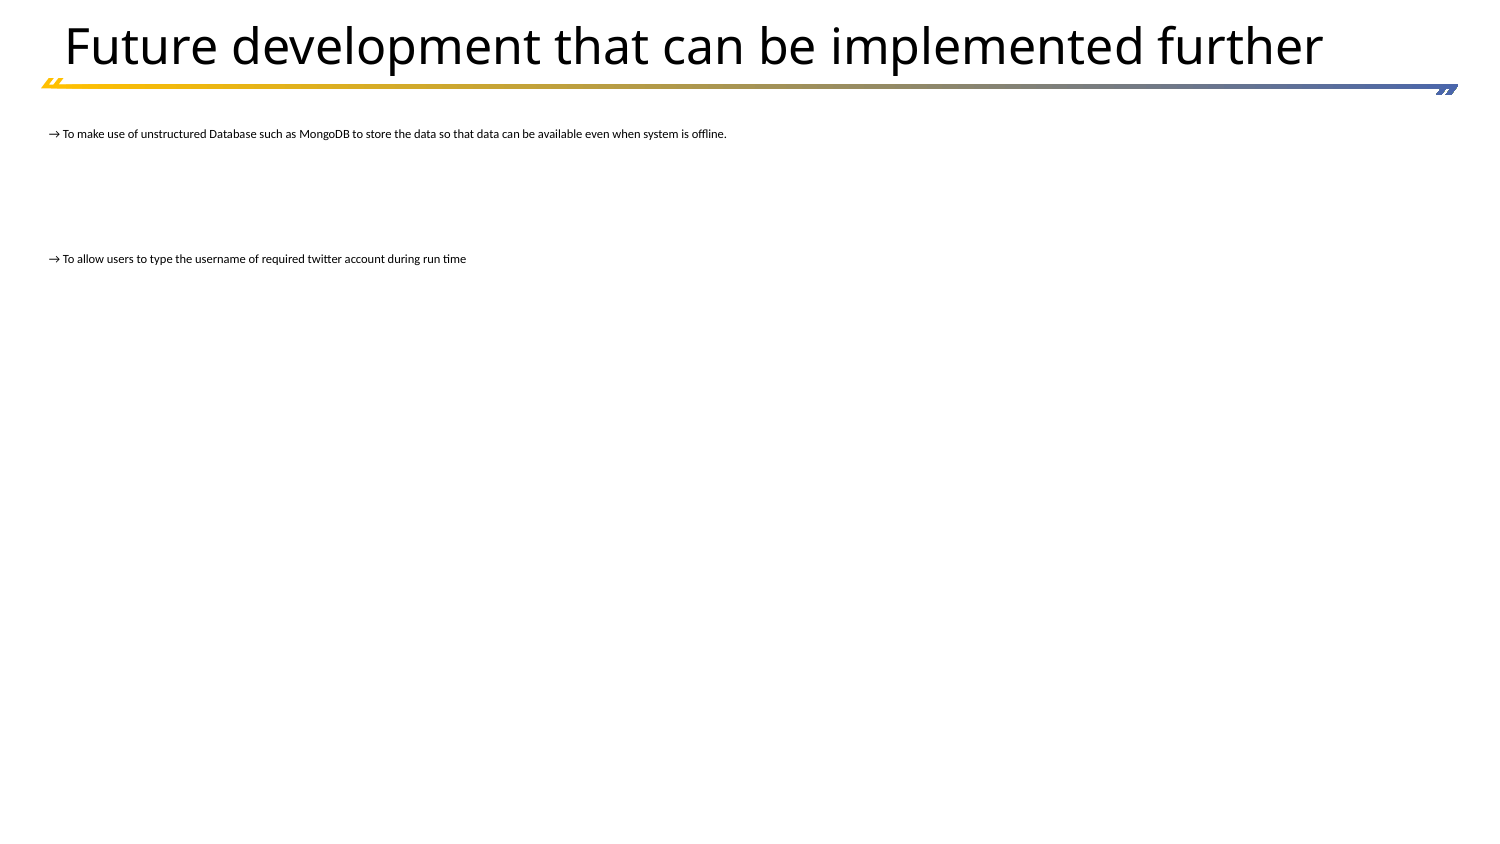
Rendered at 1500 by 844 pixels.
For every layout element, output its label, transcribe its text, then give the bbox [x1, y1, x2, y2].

text_box [50, 109, 1450, 797]
text_box Future development that can be implemented further [50, 0, 1450, 83]
text_box → To make use of unstructured Database such as MongoDB to store the data so that data can be available even when system is offline. → To allow users to type the username of required twitter account during run time [37, 114, 1315, 288]
